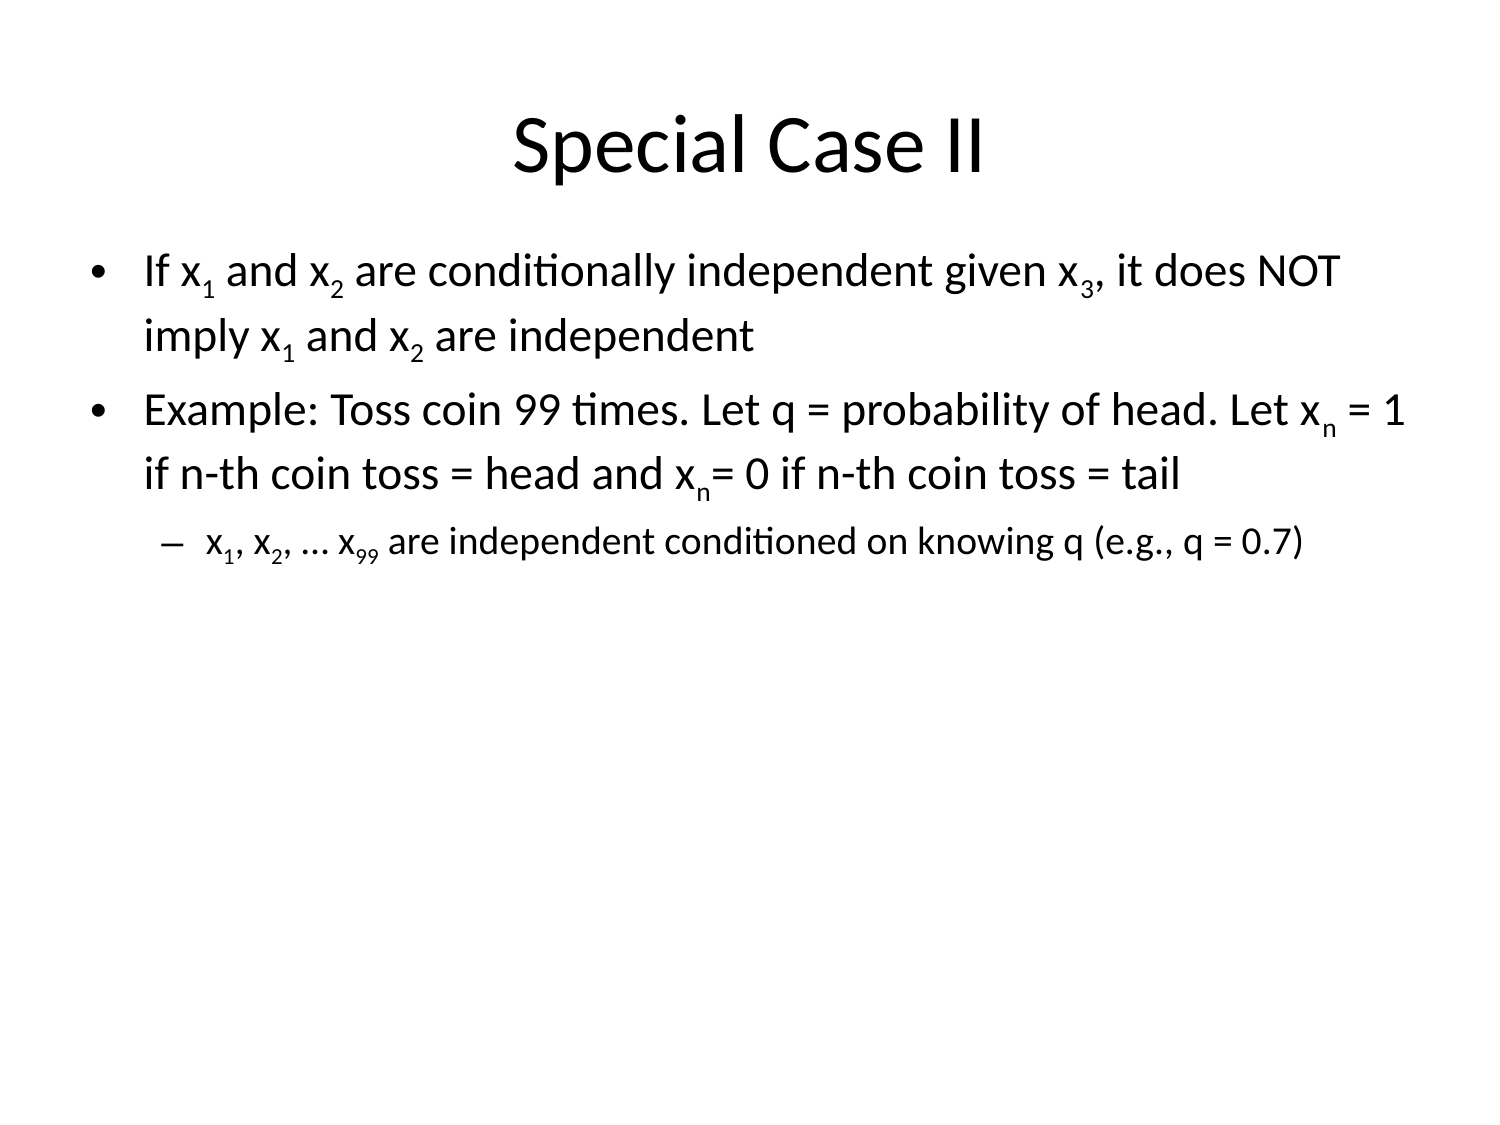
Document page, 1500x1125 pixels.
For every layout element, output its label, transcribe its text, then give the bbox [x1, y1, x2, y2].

title Special Case II [75, 45, 1425, 231]
list If x1 and x2 are conditionally independent given x3, it does NOT imply x1 and x2 are independent Example: Toss coin 99 times. Let q = probability of head. Let xn = 1 if n-th coin toss = head and xn= 0 if n-th coin toss = tail x1, x2, … x99 are independent conditioned on knowing q (e.g., q = 0.7) If q is NOT known, then x1, x2, … x99 are not independent Imagine if all 99 coin tosses are equal to head, what would you guess about the 100th coin toss? Probably confusing because in your previous statistics class, you might have seen equation like p(HHT) = q2(1-q) This cannot be right since q does not appear on left hand side? How can it appear on right hand side? Instead it should actually be p(HHT | q) = q2(1-q). The term ”| q” is implicit and is often dropped to reduce clutter [75, 231, 1444, 1078]
